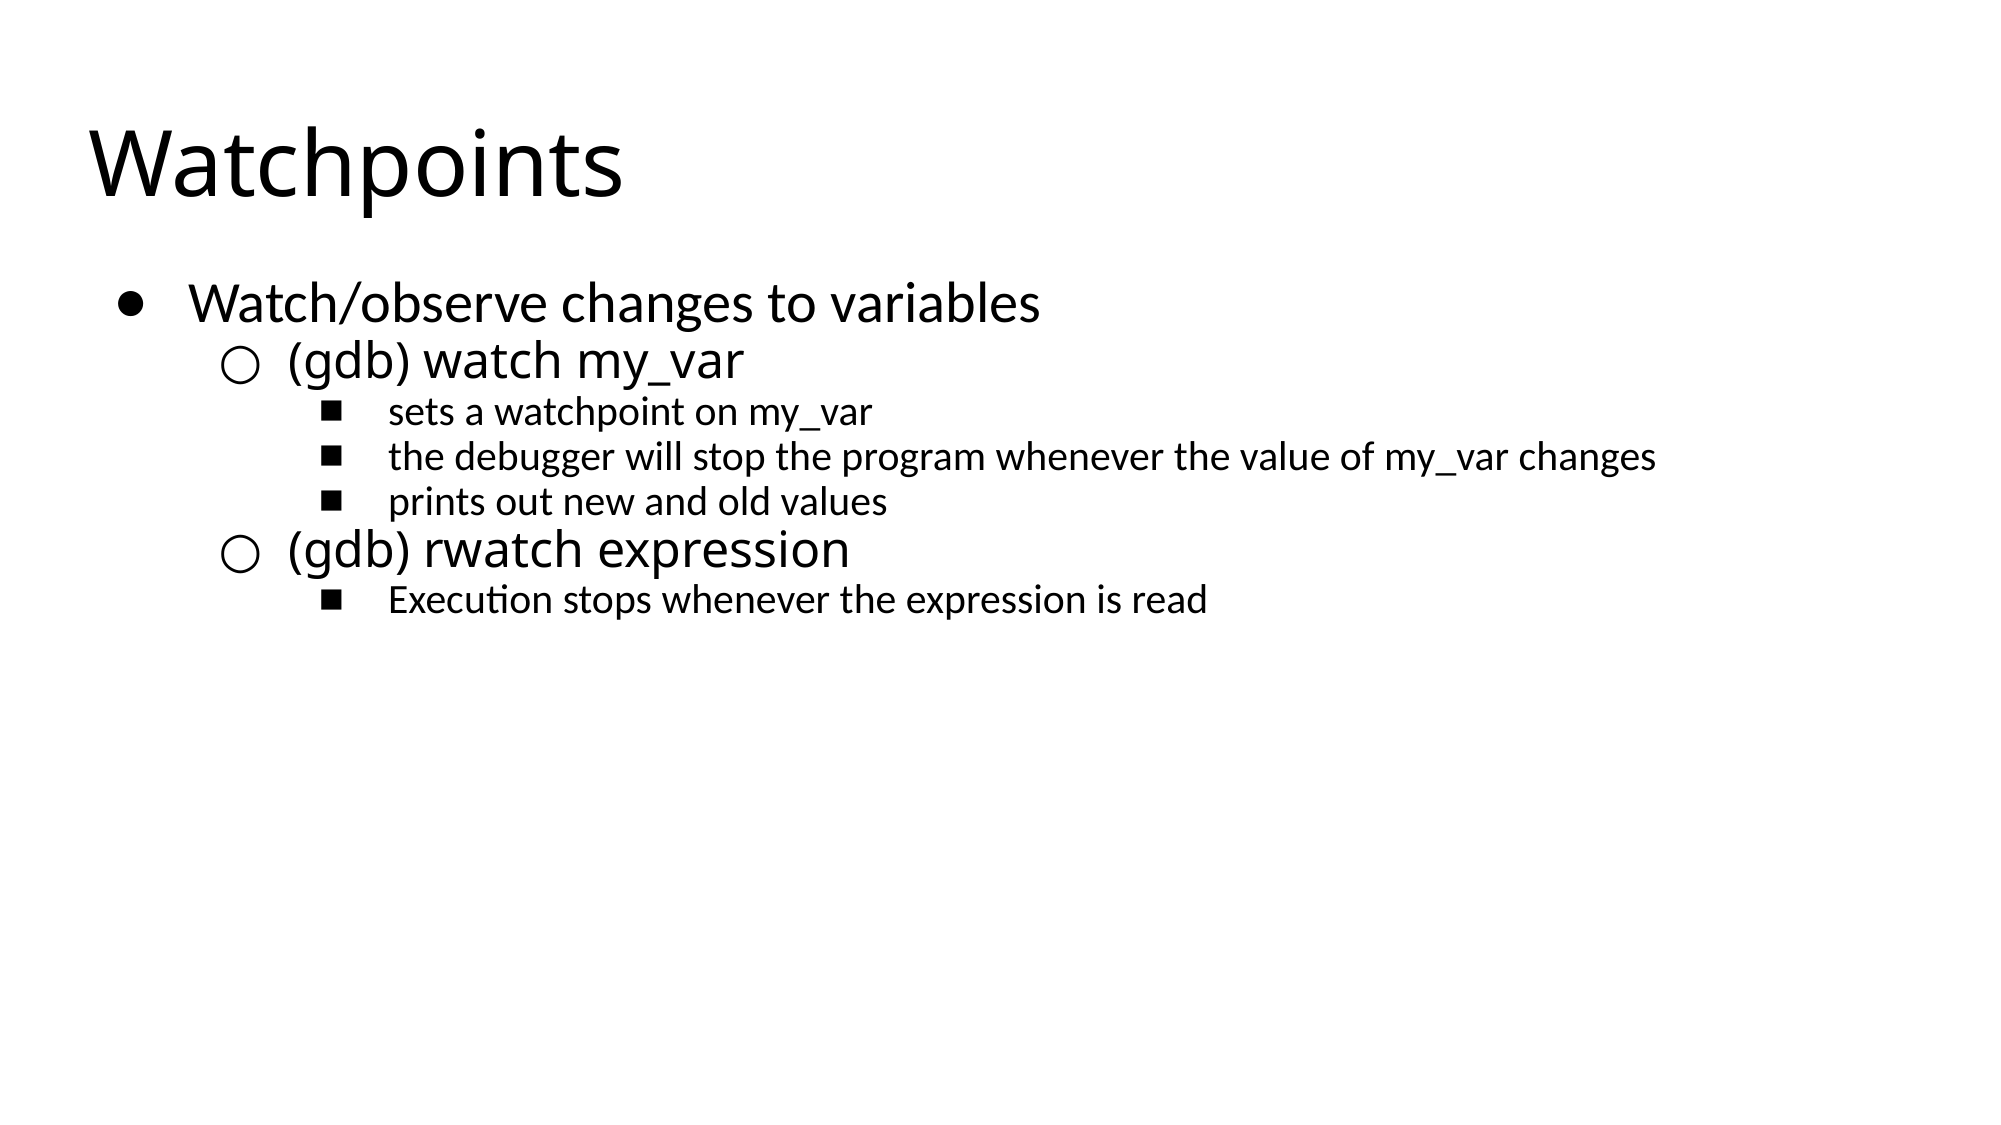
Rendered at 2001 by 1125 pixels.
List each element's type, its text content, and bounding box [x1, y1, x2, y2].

title Watchpoints [68, 97, 1932, 223]
list Watch/observe changes to variables (gdb) watch my_var sets a watchpoint on my_var the debugger will stop the program whenever the value of my_var changes prints out new and old values (gdb) rwatch expression Execution stops whenever the expression is read [68, 252, 1932, 1000]
